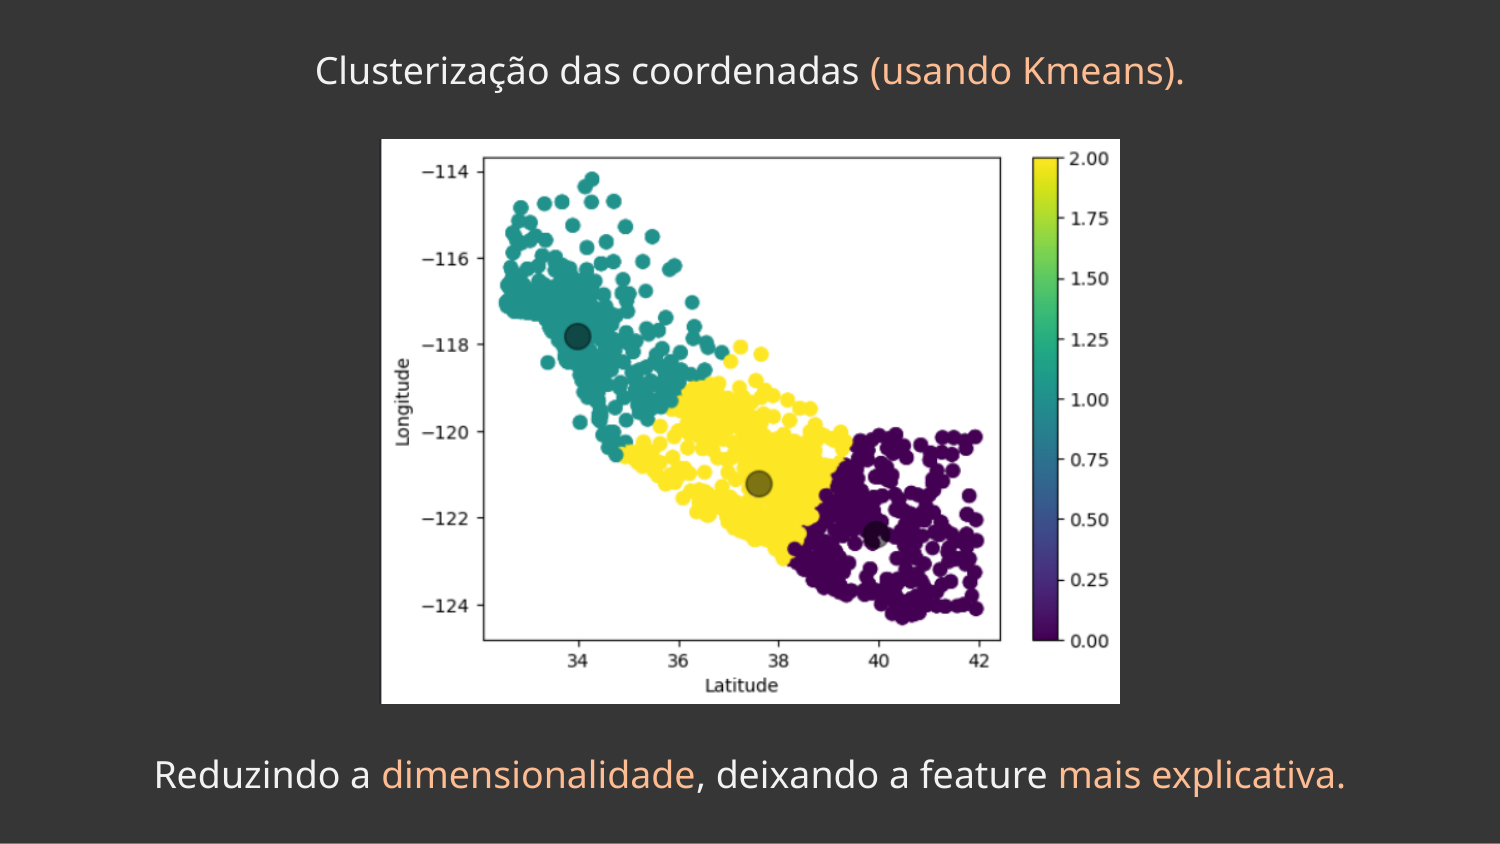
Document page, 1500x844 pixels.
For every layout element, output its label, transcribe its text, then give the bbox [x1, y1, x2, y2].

text_box [0, 0, 1500, 844]
text_box Clusterização das coordenadas (usando Kmeans). [32, 39, 1468, 100]
picture [379, 139, 1121, 704]
text_box Reduzindo a dimensionalidade, deixando a feature mais explicativa. [32, 743, 1468, 804]
